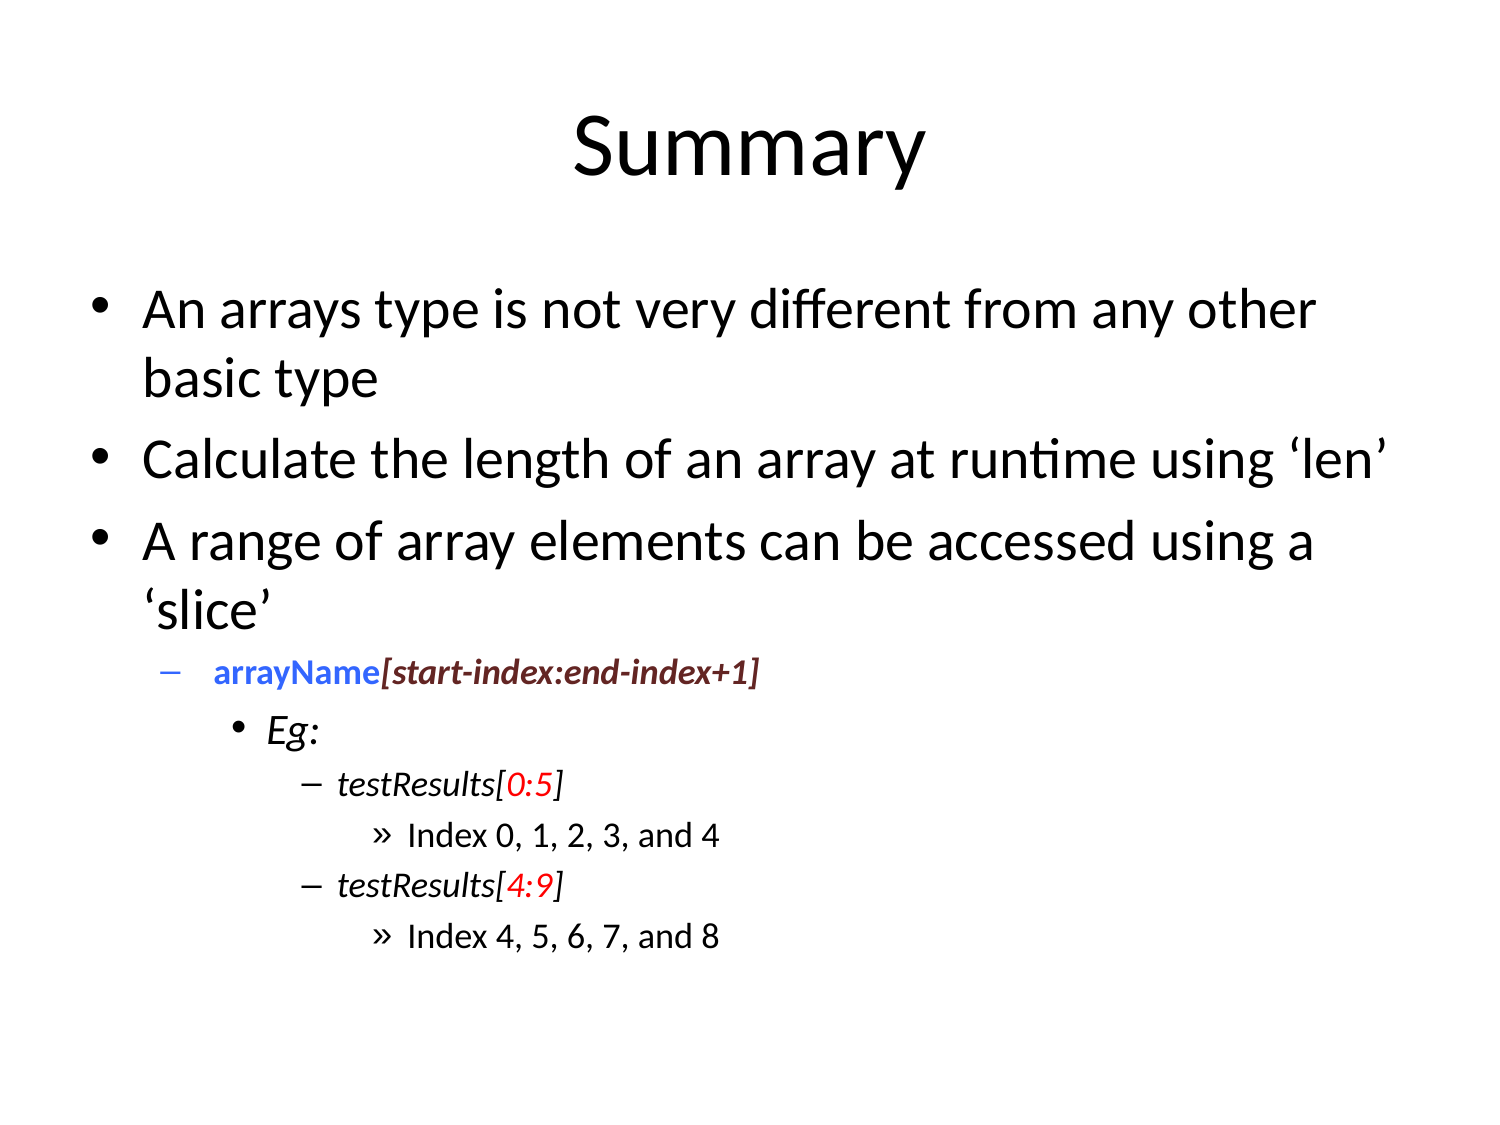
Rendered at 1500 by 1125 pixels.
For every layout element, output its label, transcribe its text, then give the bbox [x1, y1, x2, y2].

list An arrays type is not very different from any other basic type Calculate the length of an array at runtime using ‘len’ A range of array elements can be accessed using a ‘slice’ arrayName[start-index:end-index+1] Eg: testResults[0:5] Index 0, 1, 2, 3, and 4 testResults[4:9] Index 4, 5, 6, 7, and 8 [75, 262, 1425, 1005]
title Summary [75, 45, 1425, 233]
